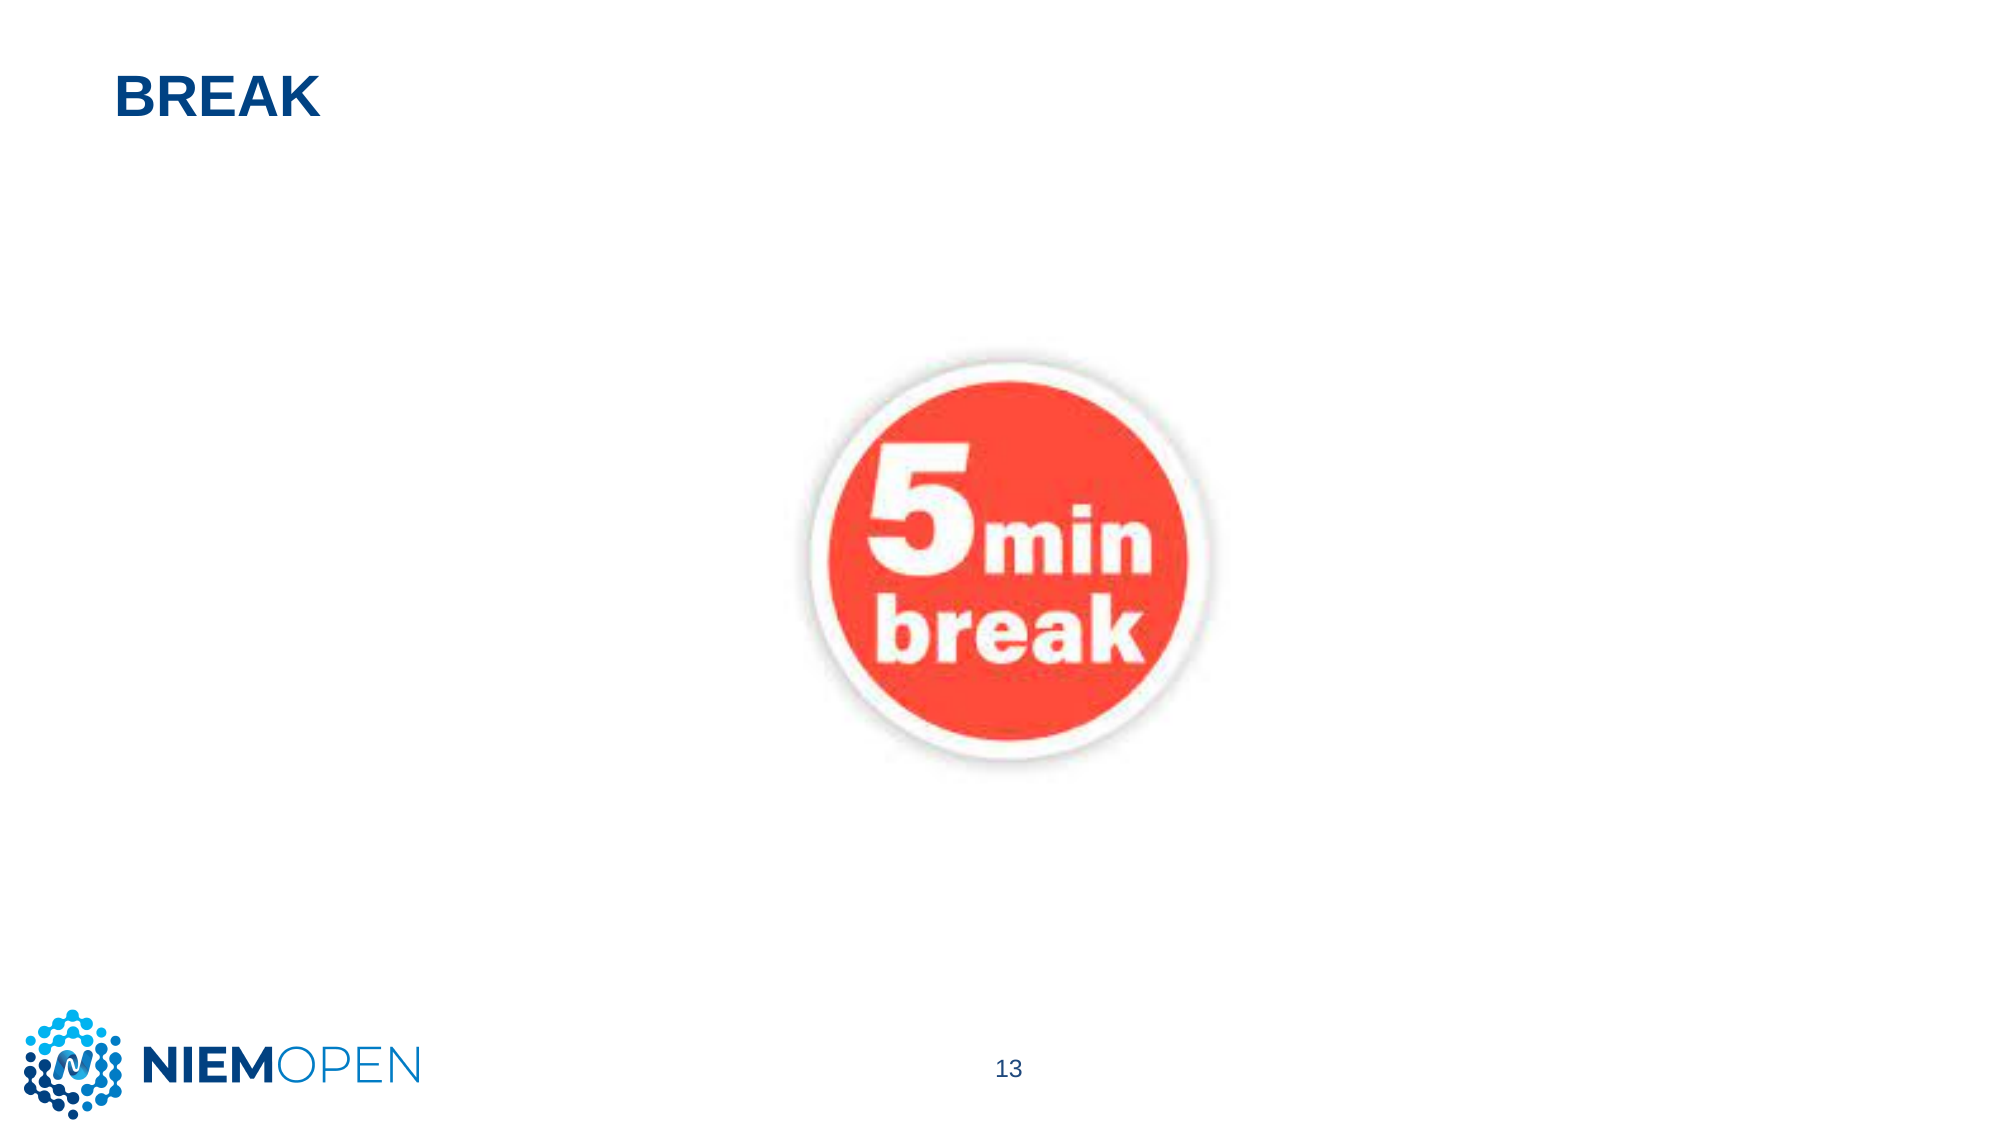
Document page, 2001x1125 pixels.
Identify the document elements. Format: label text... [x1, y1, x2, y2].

title BREAK [99, 63, 1900, 197]
slide_number 13 [775, 1045, 1243, 1106]
picture [19, 1004, 424, 1125]
picture [724, 277, 1294, 848]
